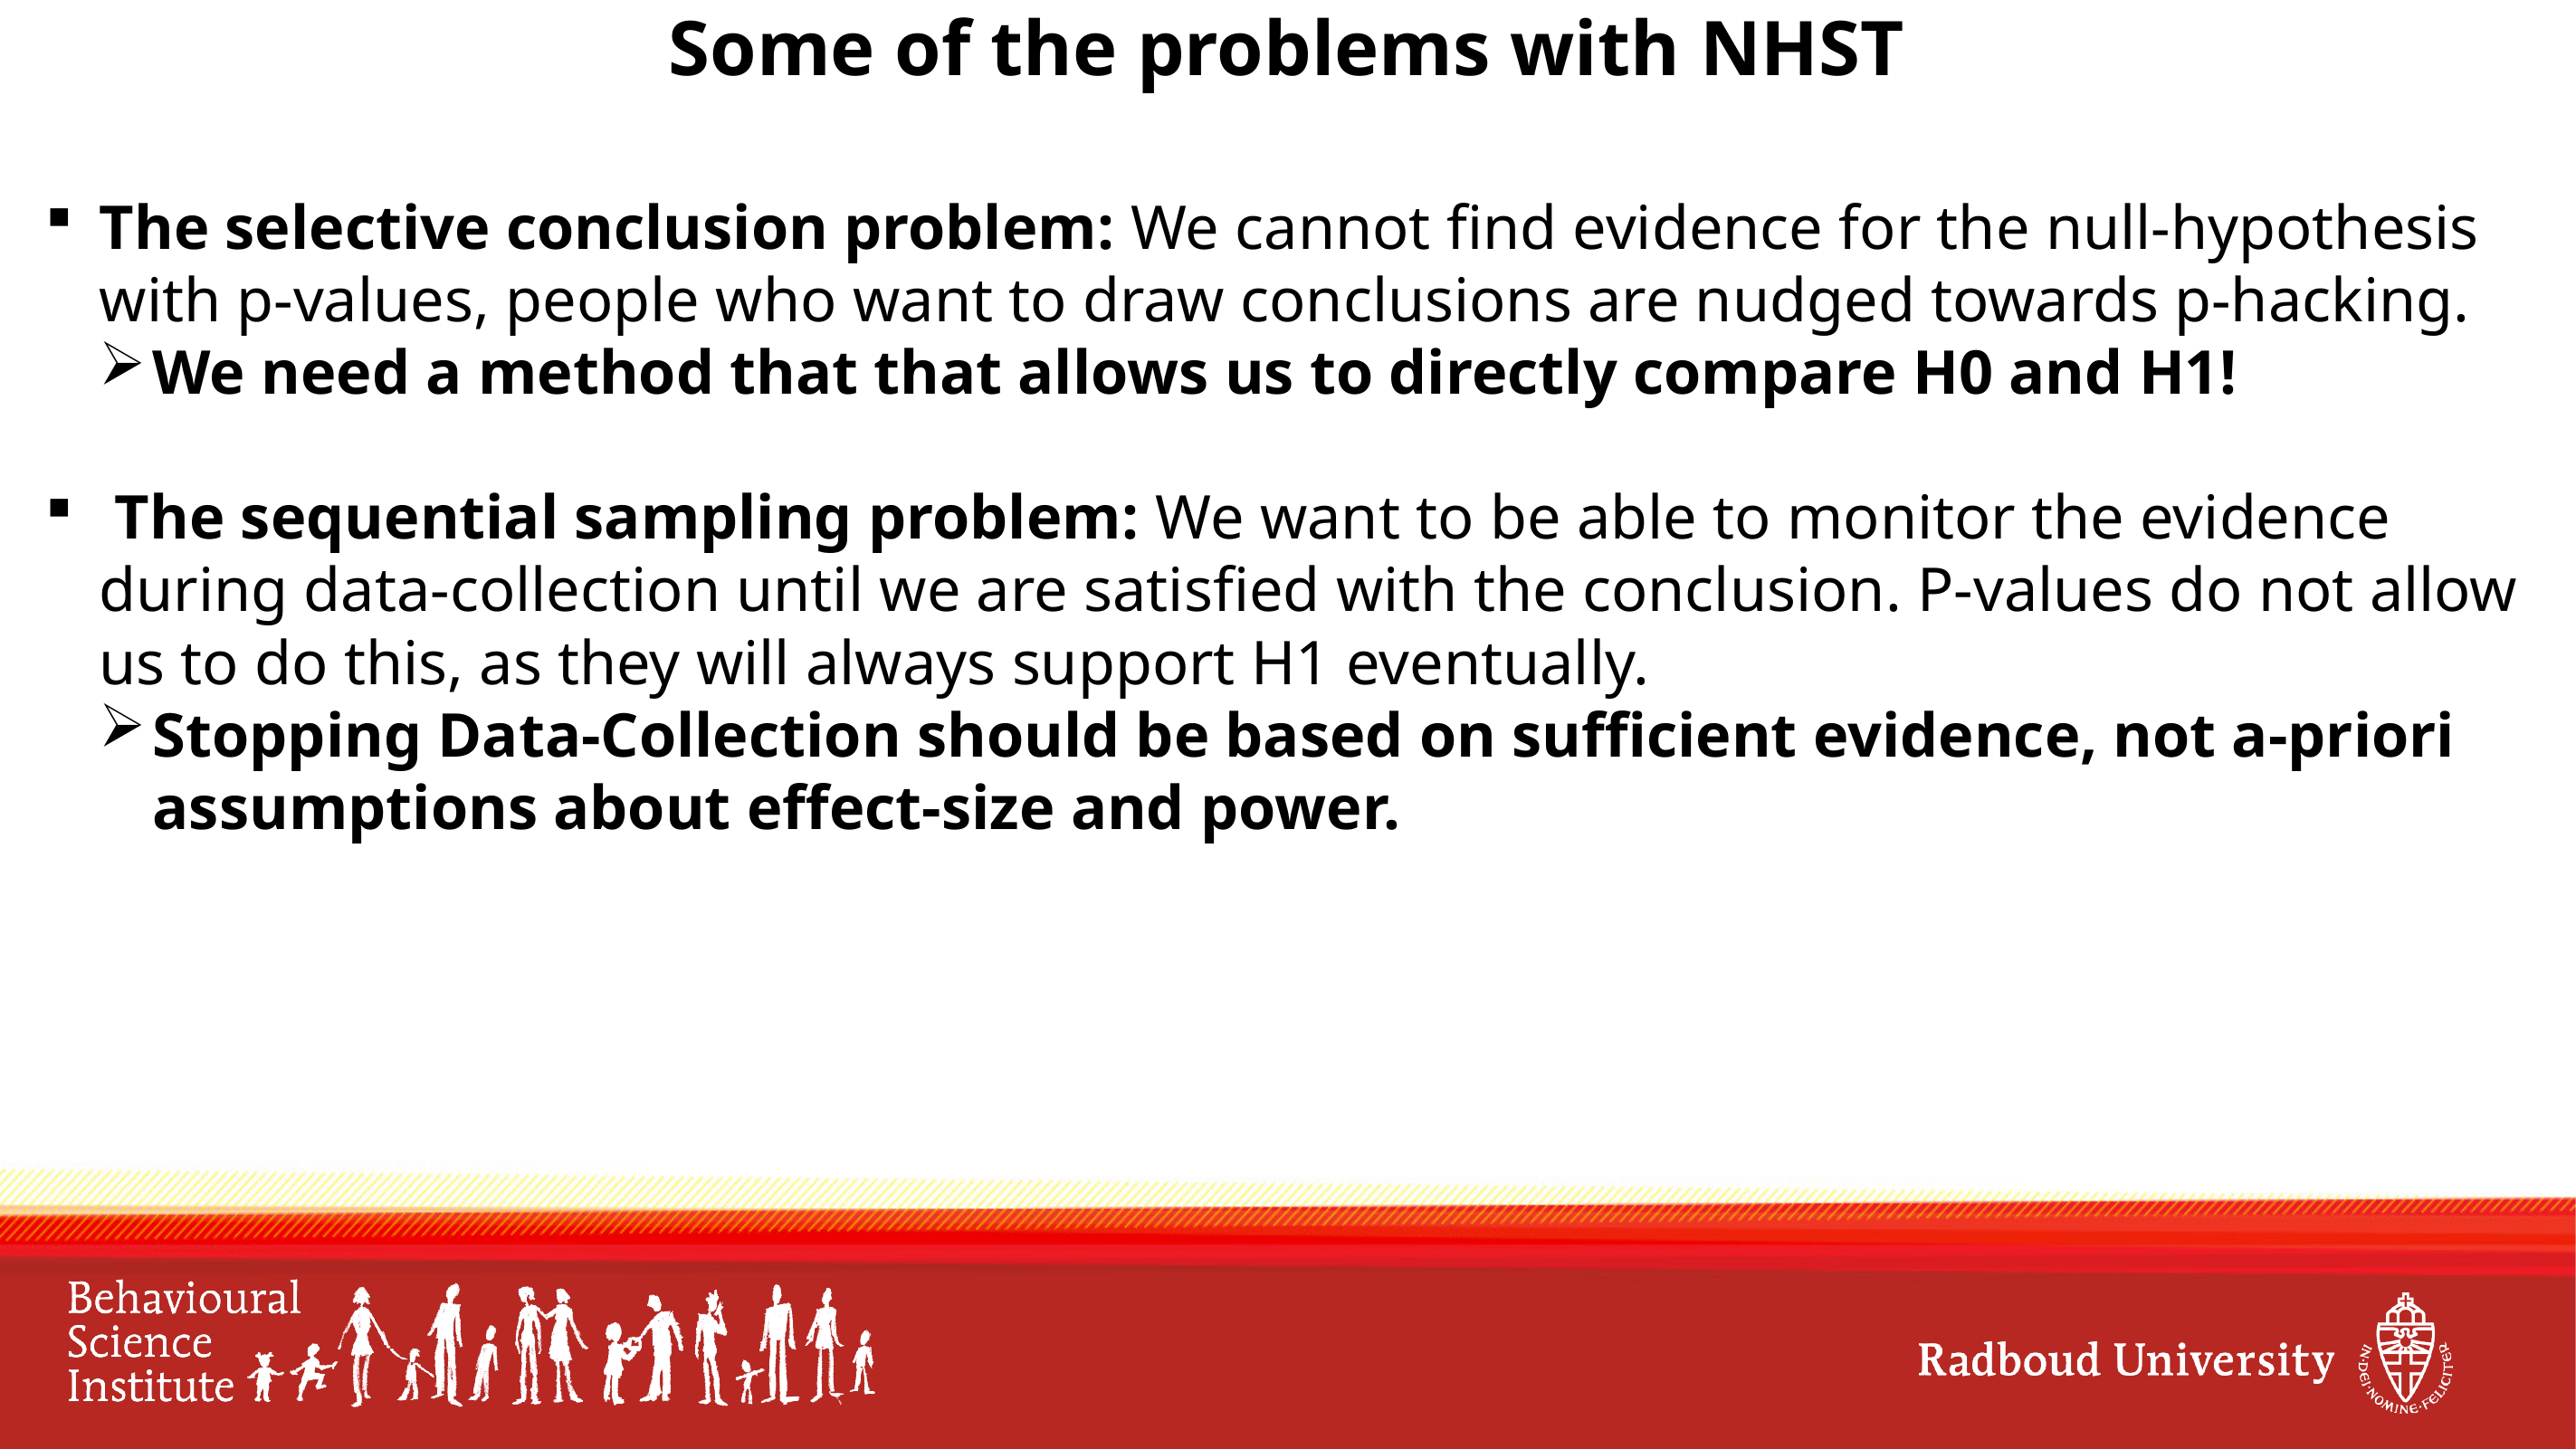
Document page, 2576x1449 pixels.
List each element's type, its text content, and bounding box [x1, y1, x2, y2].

title Some of the problems with NHST [0, 0, 2576, 204]
picture [0, 204, 2576, 1449]
list The selective conclusion problem: We cannot find evidence for the null-hypothesis with p-values, people who want to draw conclusions are nudged towards p-hacking. We need a method that that allows us to directly compare H0 and H1! The sequential sampling problem: We want to be able to monitor the evidence during data-collection until we are satisfied with the conclusion. P-values do not allow us to do this, as they will always support H1 eventually. Stopping Data-Collection should be based on sufficient evidence, not a-priori assumptions about effect-size and power. [40, 183, 2530, 1130]
